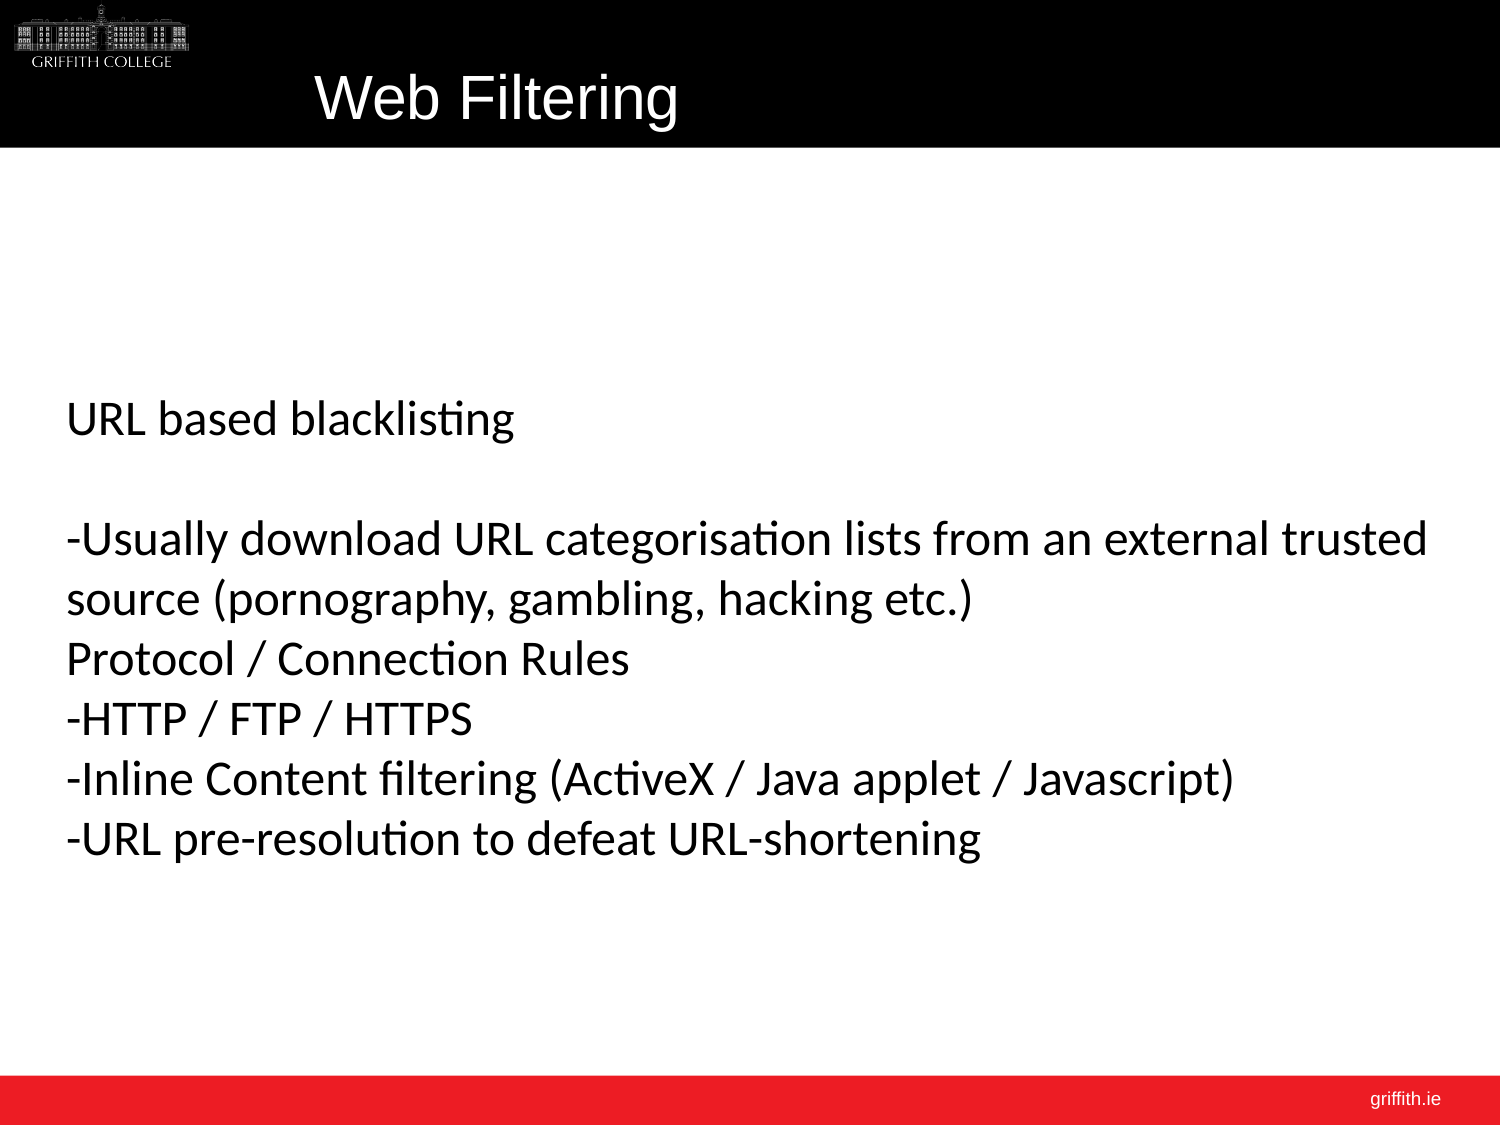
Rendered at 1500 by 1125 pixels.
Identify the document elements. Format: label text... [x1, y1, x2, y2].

picture [0, 0, 206, 109]
title Web Filtering [299, 31, 1500, 157]
list URL based blacklisting -Usually download URL categorisation lists from an external trusted source (pornography, gambling, hacking etc.) Protocol / Connection Rules -HTTP / FTP / HTTPS -Inline Content filtering (ActiveX / Java applet / Javascript) -URL pre-resolution to defeat URL-shortening [51, 252, 1449, 1000]
